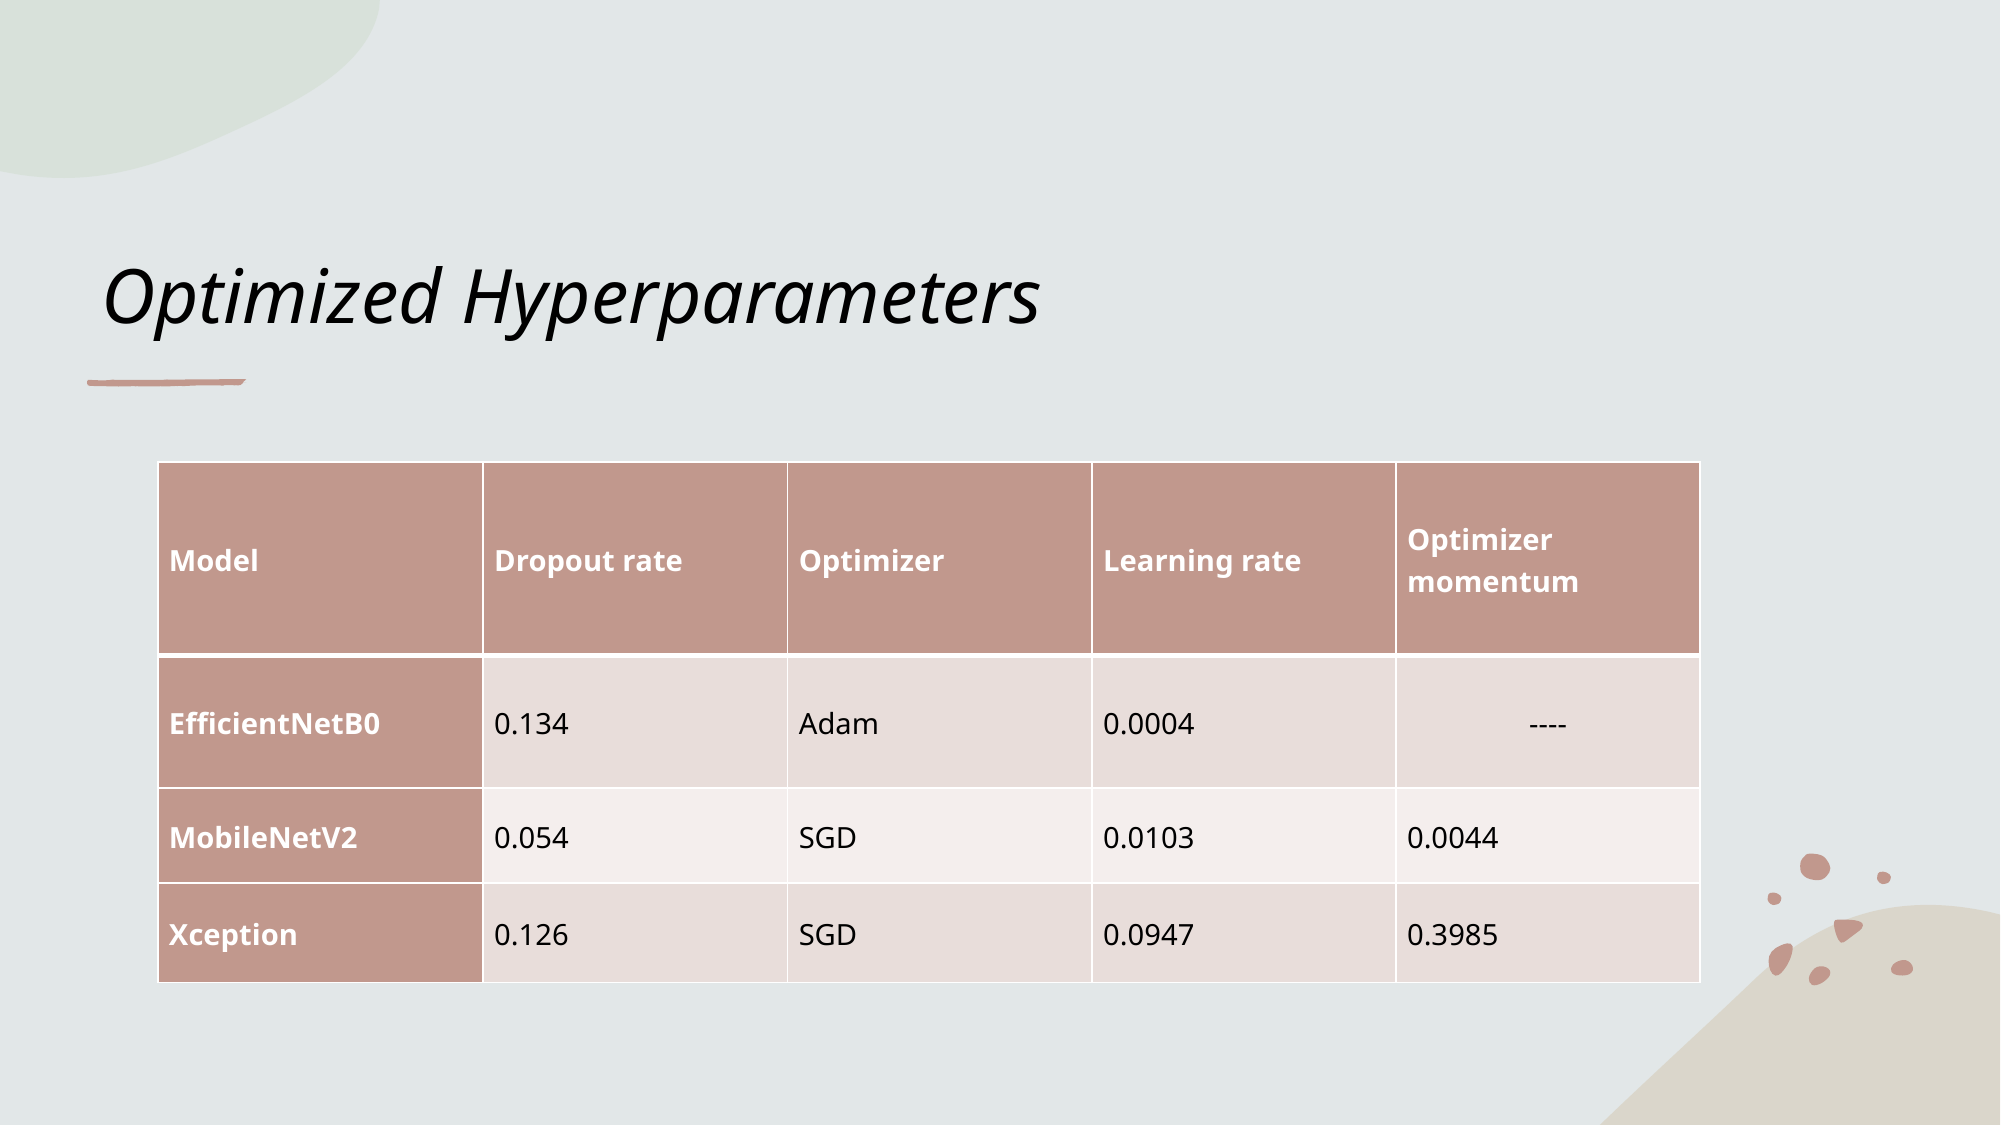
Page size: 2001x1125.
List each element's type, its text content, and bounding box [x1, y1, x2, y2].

table_header Learning rate [1093, 463, 1395, 653]
table_cell SGD [788, 884, 1091, 982]
table_cell MobileNetV2 [159, 789, 482, 882]
table_cell EfficientNetB0 [159, 658, 482, 787]
table_cell 0.0947 [1093, 884, 1395, 982]
table_header Model [159, 463, 482, 653]
table_cell 0.0004 [1093, 658, 1395, 787]
table_cell 0.126 [484, 884, 787, 982]
table_header Optimizer momentum [1397, 463, 1699, 653]
table_cell 0.0103 [1093, 789, 1395, 882]
title Optimized Hyperparameters [86, 129, 1740, 347]
table_cell 0.3985 [1397, 884, 1699, 982]
table_cell 0.134 [484, 658, 787, 787]
table_cell ---- [1397, 658, 1699, 787]
table_cell 0.054 [484, 789, 787, 882]
table_cell Adam [788, 658, 1091, 787]
table_cell SGD [788, 789, 1091, 882]
table_cell 0.0044 [1397, 789, 1699, 882]
table_header Dropout rate [484, 463, 787, 653]
table_header Optimizer [788, 463, 1091, 653]
table_cell Xception [159, 884, 482, 982]
